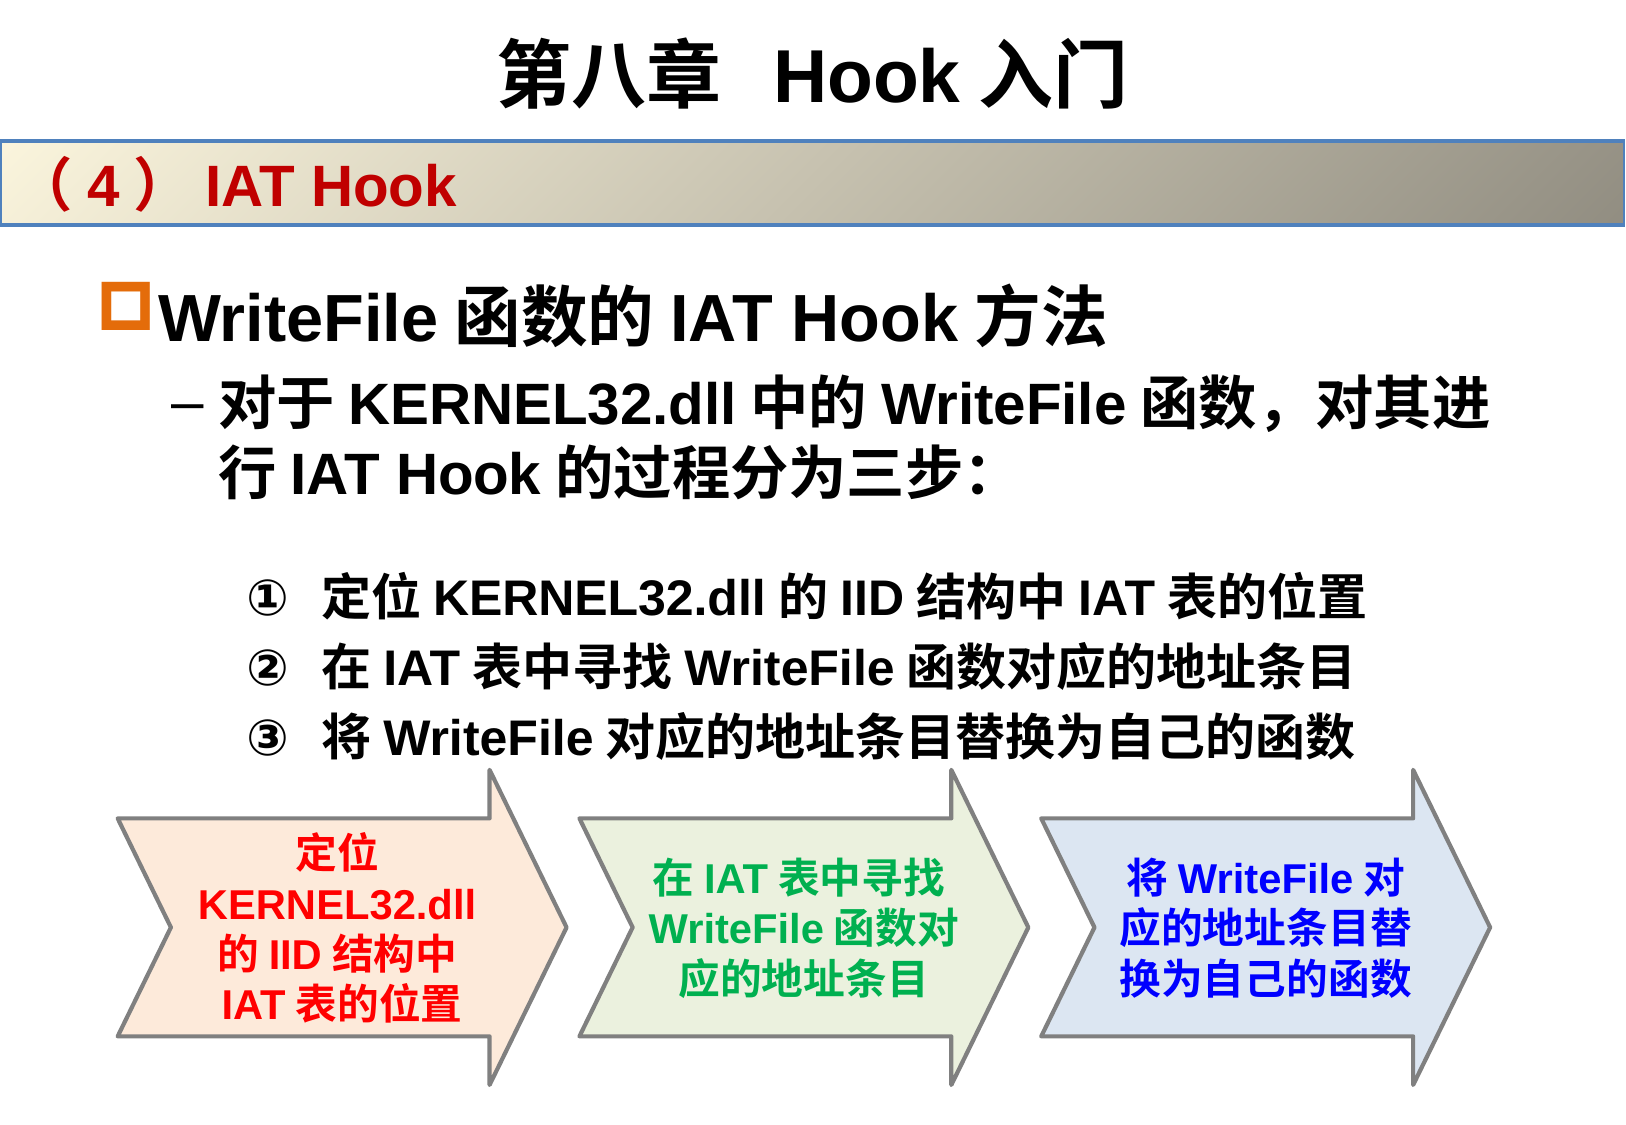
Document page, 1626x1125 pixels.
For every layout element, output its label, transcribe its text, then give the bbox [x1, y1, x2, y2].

text_box 定位KERNEL32.dll的IID结构中IAT表的位置 [115, 767, 569, 1088]
text_box 将WriteFile对应的地址条目替换为自己的函数 [1039, 767, 1493, 1088]
text_box （4）IAT Hook [0, 139, 1625, 227]
list WriteFile函数的IAT Hook方法 对于KERNEL32.dll中的WriteFile函数，对其进行IAT Hook的过程分为三步： 定位KERNEL32.dll的IID结构中IAT表的位置 在IAT表中寻找WriteFile函数对应的地址条目 将WriteFile对应的地址条目替换为自己的函数 [81, 267, 1544, 823]
text_box 在IAT表中寻找WriteFile函数对应的地址条目 [577, 767, 1031, 1088]
title 第八章 Hook入门 [81, 19, 1544, 126]
